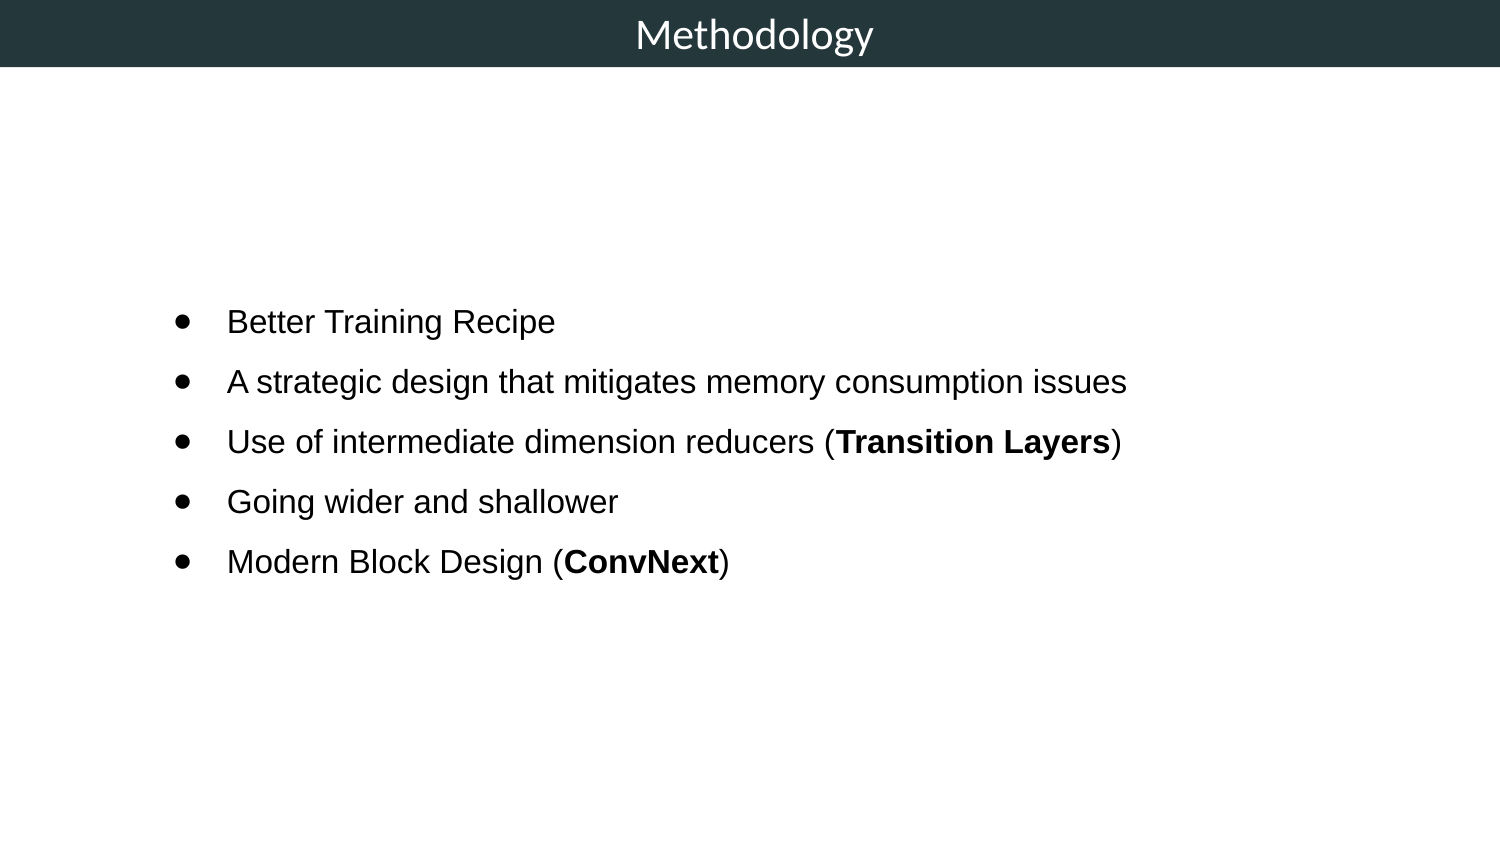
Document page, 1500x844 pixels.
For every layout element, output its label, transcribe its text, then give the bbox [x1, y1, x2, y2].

text_box Methodology [334, 0, 1175, 64]
text_box Better Training Recipe A strategic design that mitigates memory consumption issues Use of intermediate dimension reducers (Transition Layers) Going wider and shallower Modern Block Design (ConvNext) [140, 274, 1360, 586]
